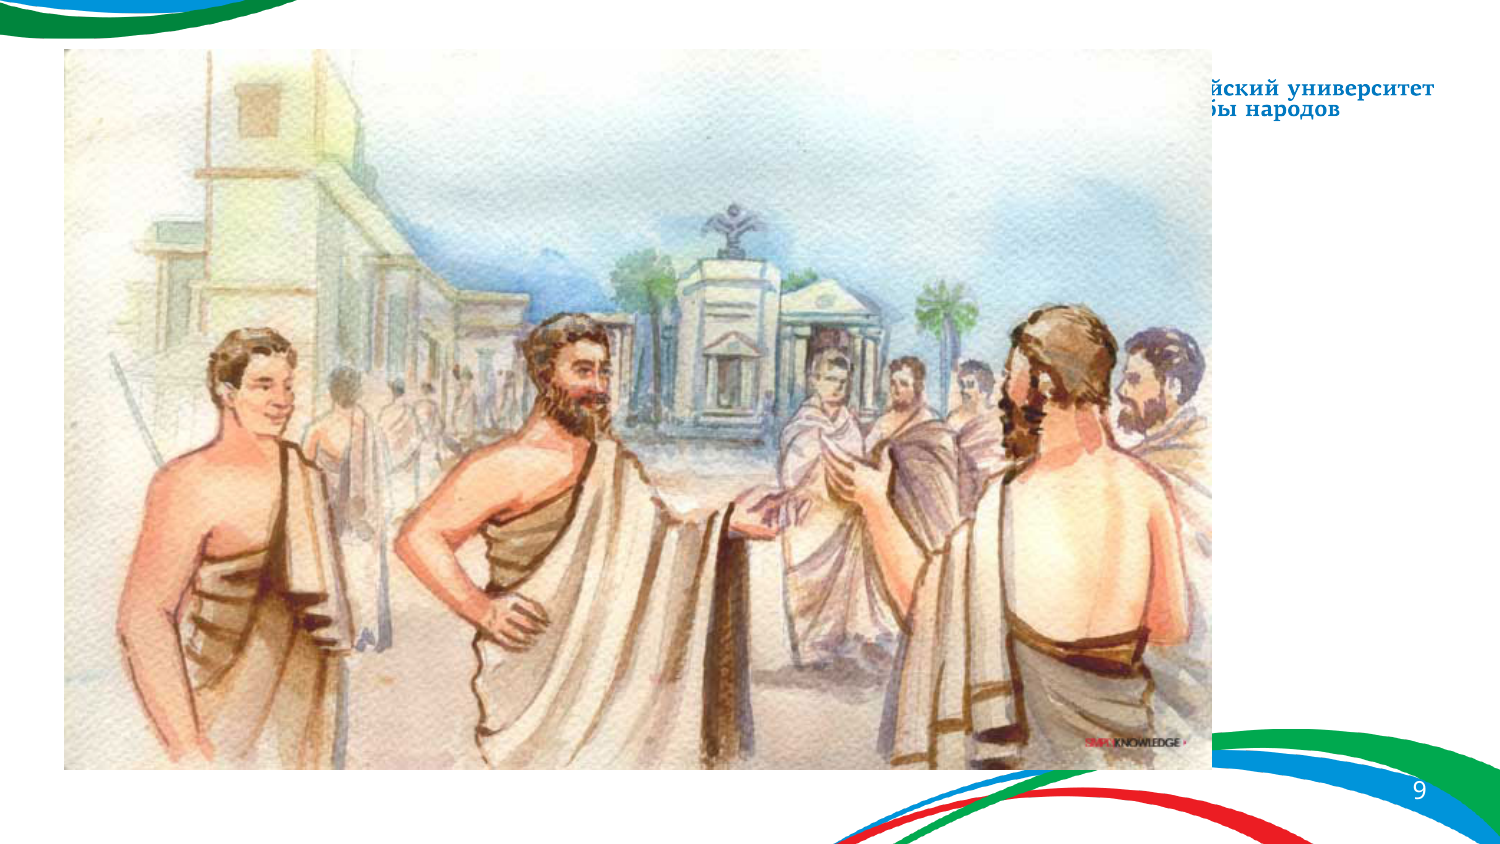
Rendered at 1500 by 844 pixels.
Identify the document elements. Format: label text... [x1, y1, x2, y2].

slide_number 9 [1397, 769, 1440, 815]
picture [0, 0, 1500, 844]
